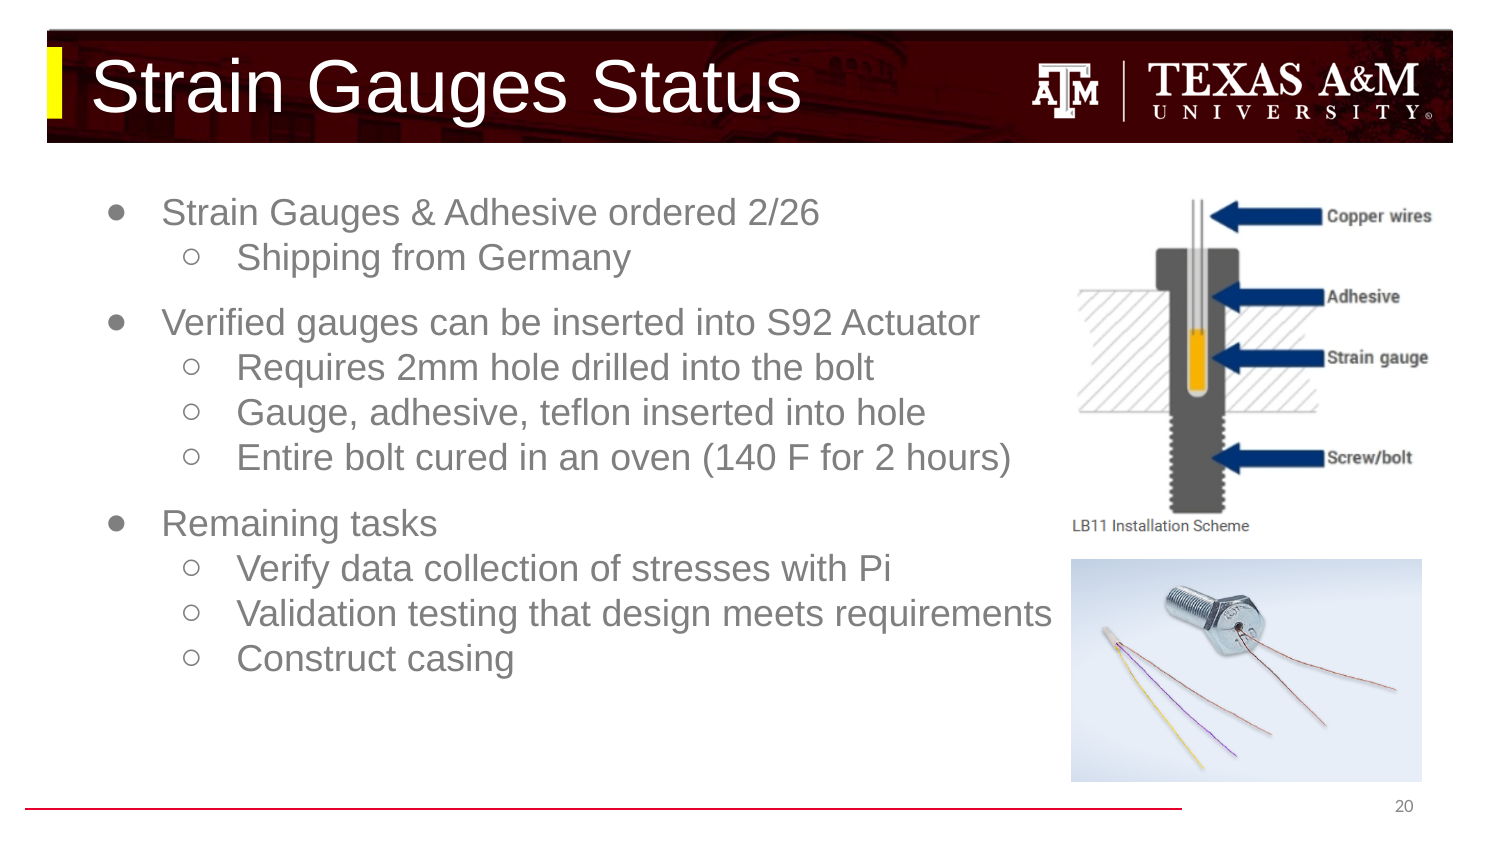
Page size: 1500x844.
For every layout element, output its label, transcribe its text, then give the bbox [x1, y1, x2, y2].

picture [1071, 558, 1422, 783]
list Strain Gauges & Adhesive ordered 2/26 Shipping from Germany Verified gauges can be inserted into S92 Actuator Requires 2mm hole drilled into the bolt Gauge, adhesive, teflon inserted into hole Entire bolt cured in an oven (140 F for 2 hours) Remaining tasks Verify data collection of stresses with Pi Validation testing that design meets requirements Construct casing [75, 181, 1070, 754]
picture [1025, 28, 1453, 143]
slide_number ‹#› [1074, 787, 1425, 827]
title Strain Gauges Status [79, 12, 1025, 154]
picture [47, 28, 79, 143]
picture [1041, 181, 1452, 549]
